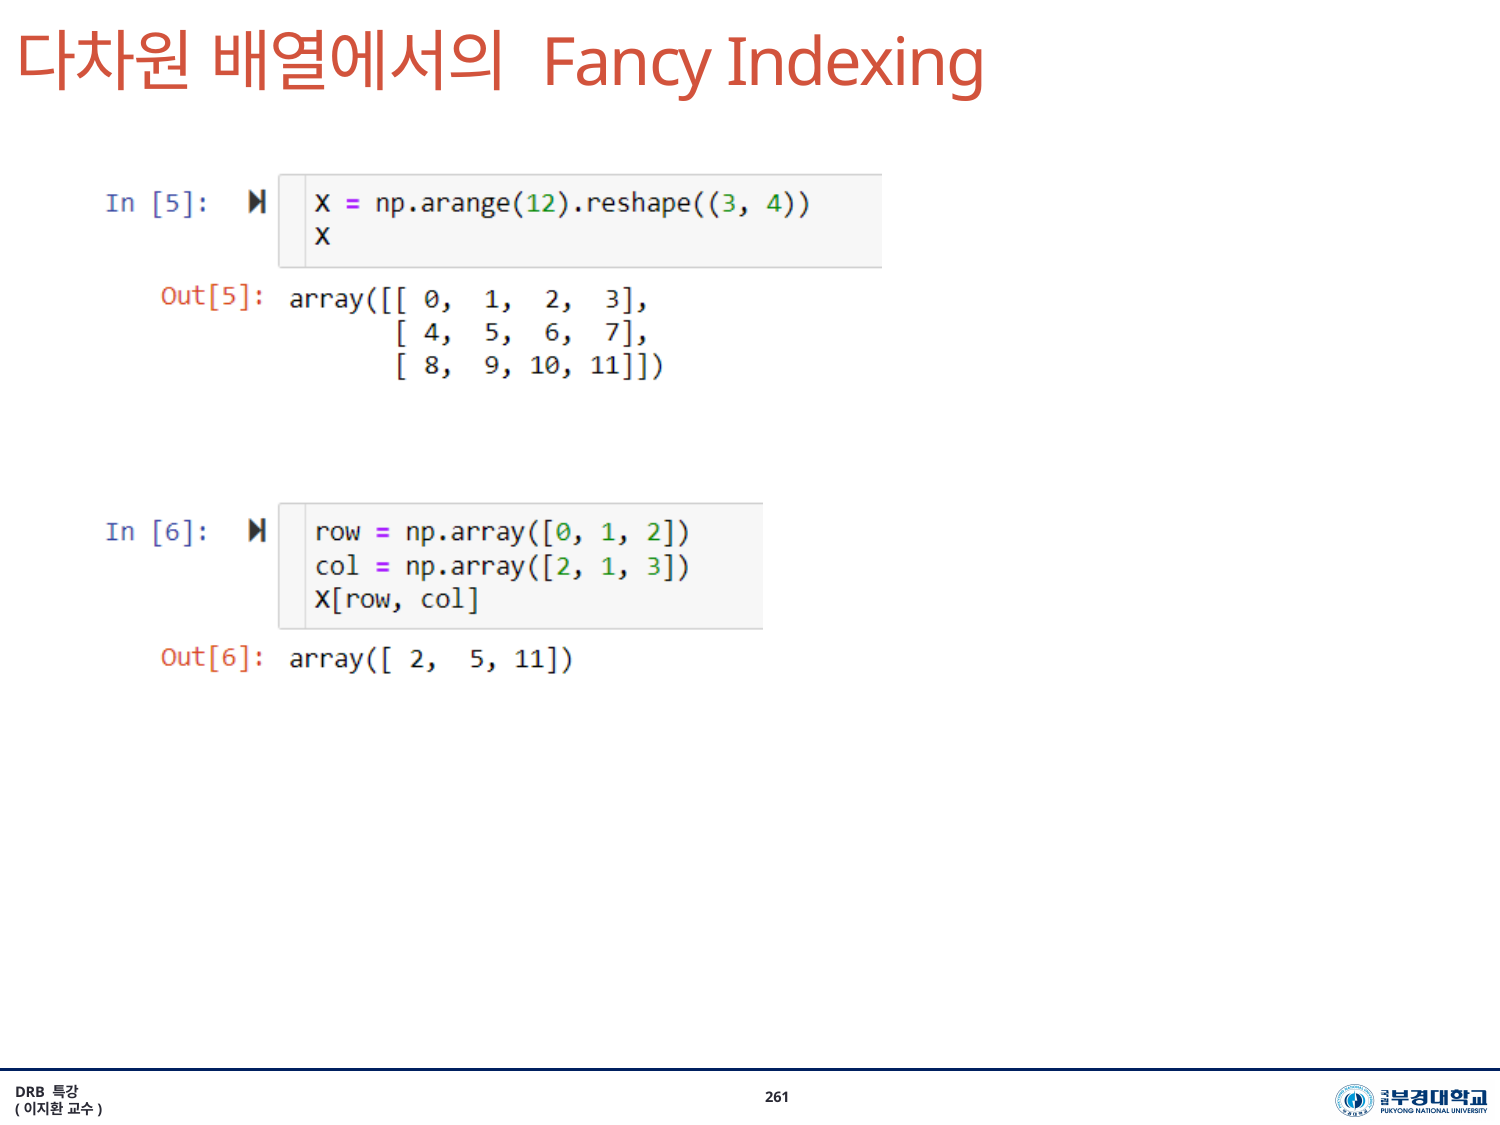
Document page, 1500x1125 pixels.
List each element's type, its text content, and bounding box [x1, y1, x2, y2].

slide_number DRB 특강 (이지환 교수) [0, 1082, 303, 1118]
picture [74, 469, 763, 702]
picture [1330, 1079, 1495, 1121]
title 다차원 배열에서의 Fancy Indexing [0, 1, 1500, 116]
picture [74, 149, 882, 421]
